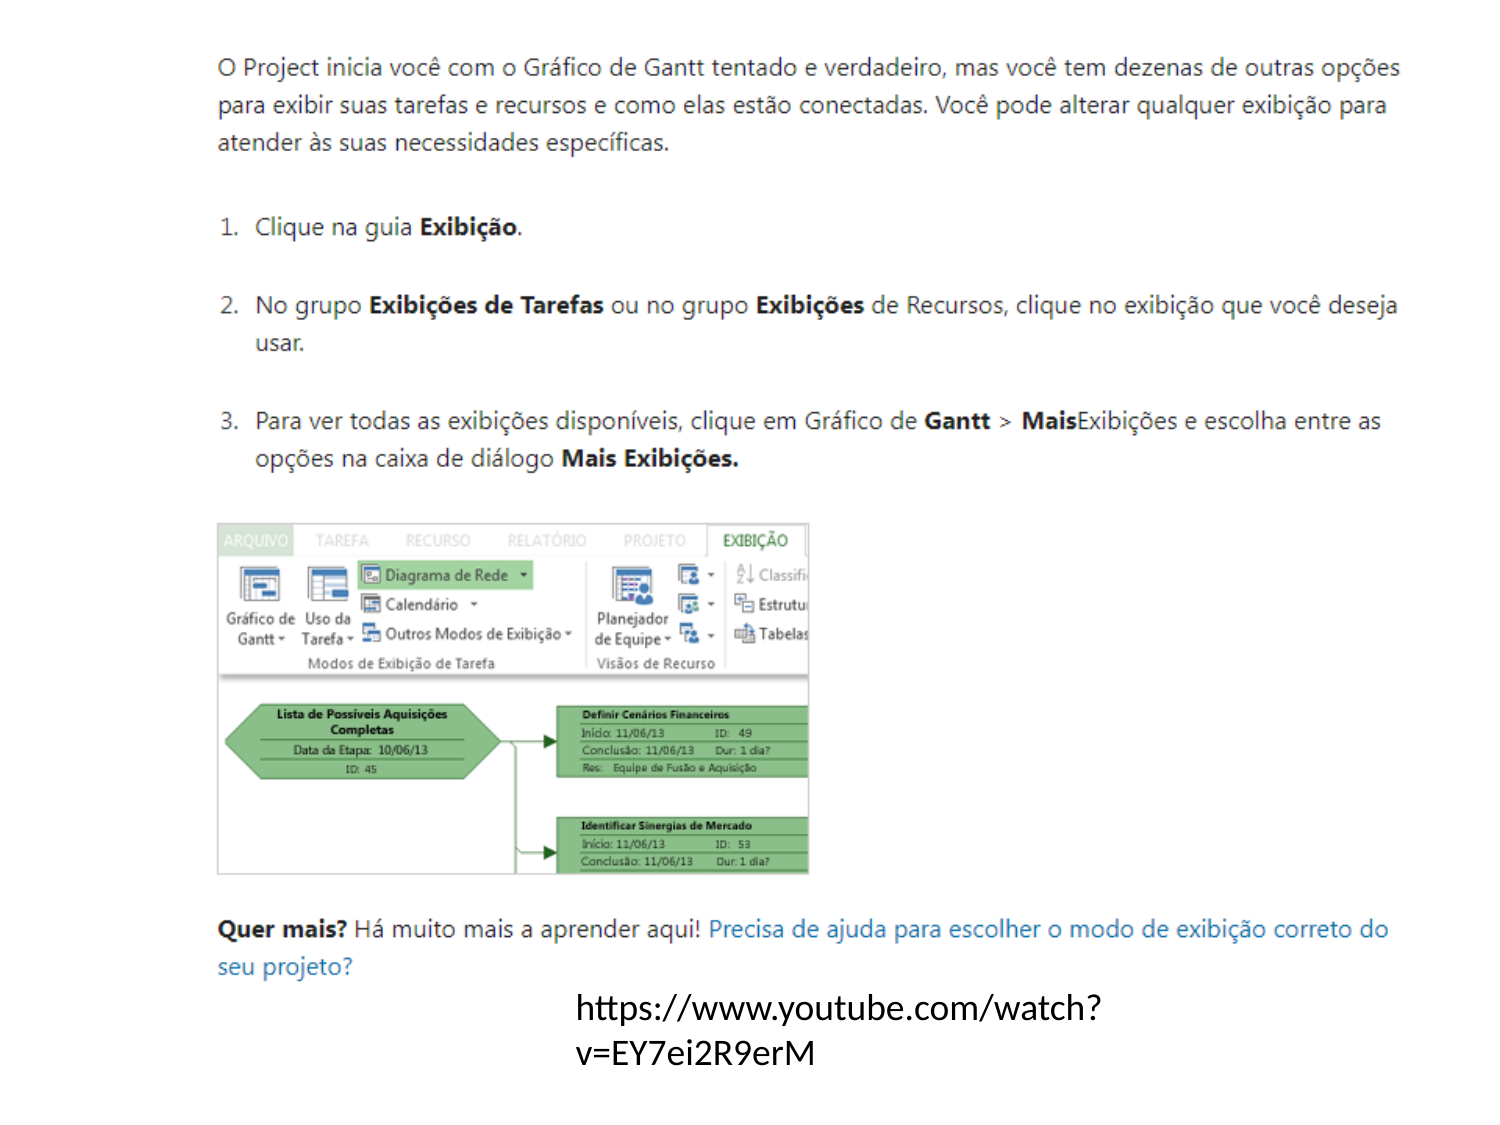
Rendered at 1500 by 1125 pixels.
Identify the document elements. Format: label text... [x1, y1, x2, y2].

text_box https://www.youtube.com/watch?v=EY7ei2R9erM [560, 1025, 1311, 1081]
picture [0, 30, 1459, 1019]
